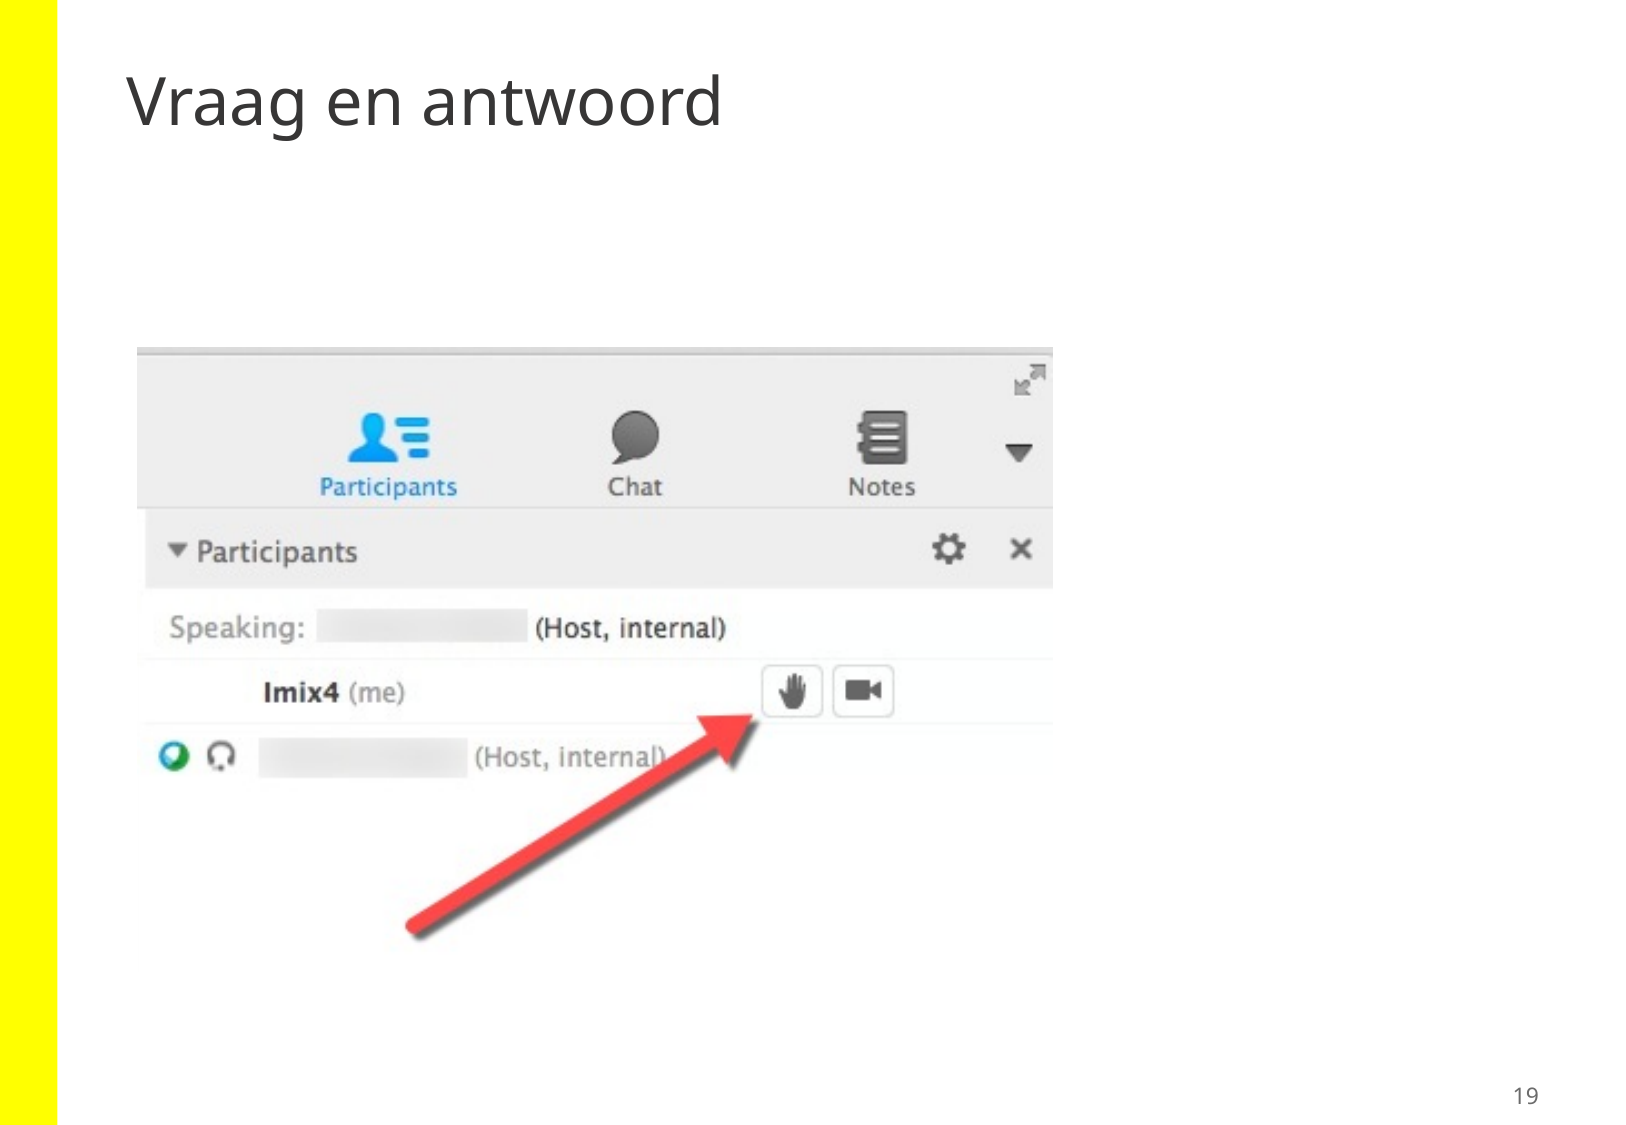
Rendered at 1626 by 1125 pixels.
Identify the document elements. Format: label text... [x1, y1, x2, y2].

title Vraag en antwoord [111, 59, 1514, 222]
slide_number 19 [1424, 1075, 1548, 1120]
picture [137, 347, 1053, 973]
